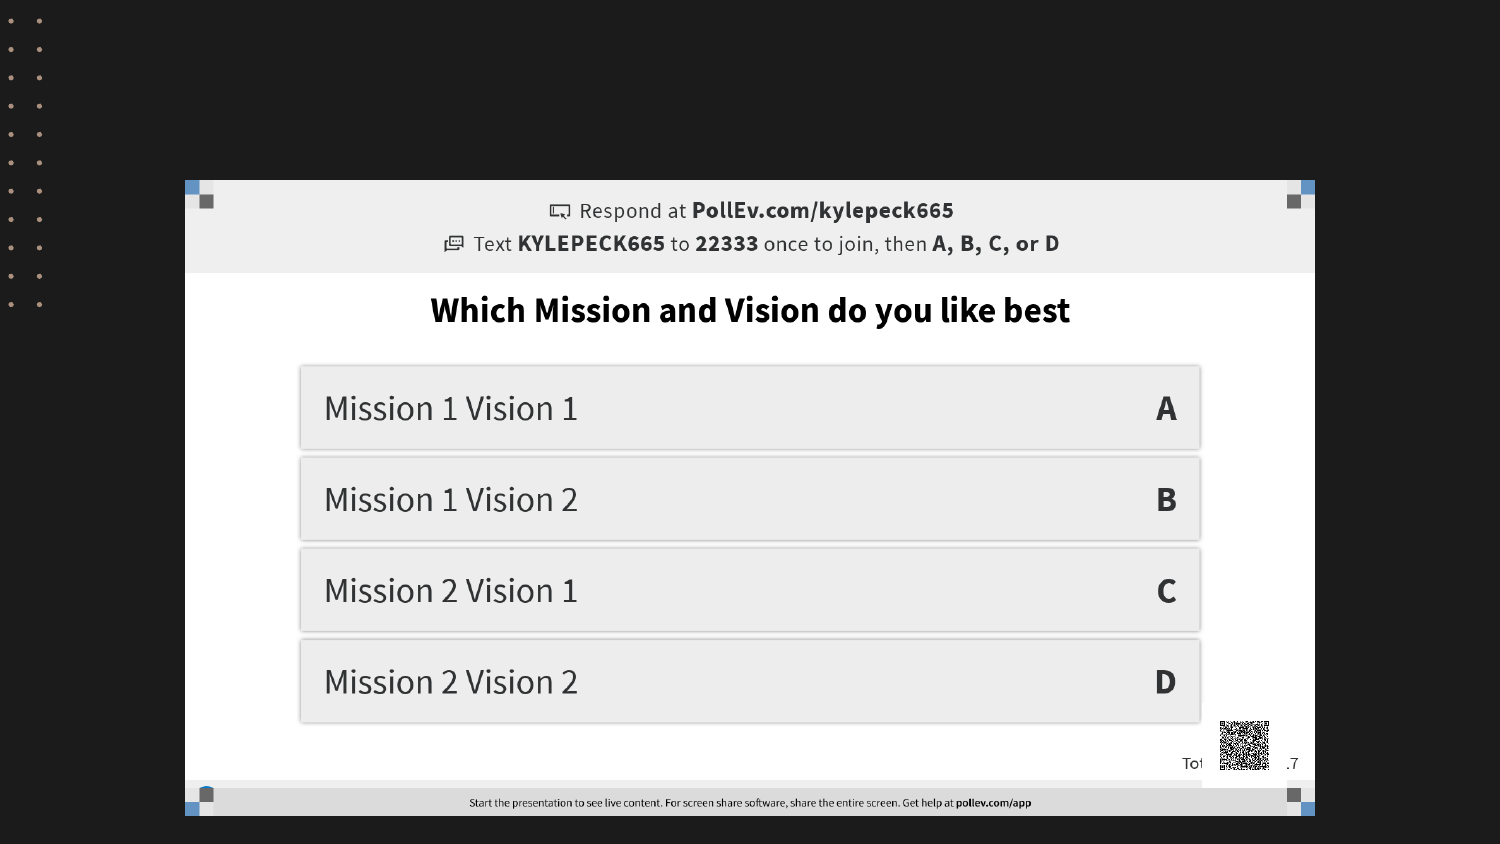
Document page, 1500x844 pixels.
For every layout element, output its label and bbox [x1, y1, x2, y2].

picture [185, 180, 1315, 816]
